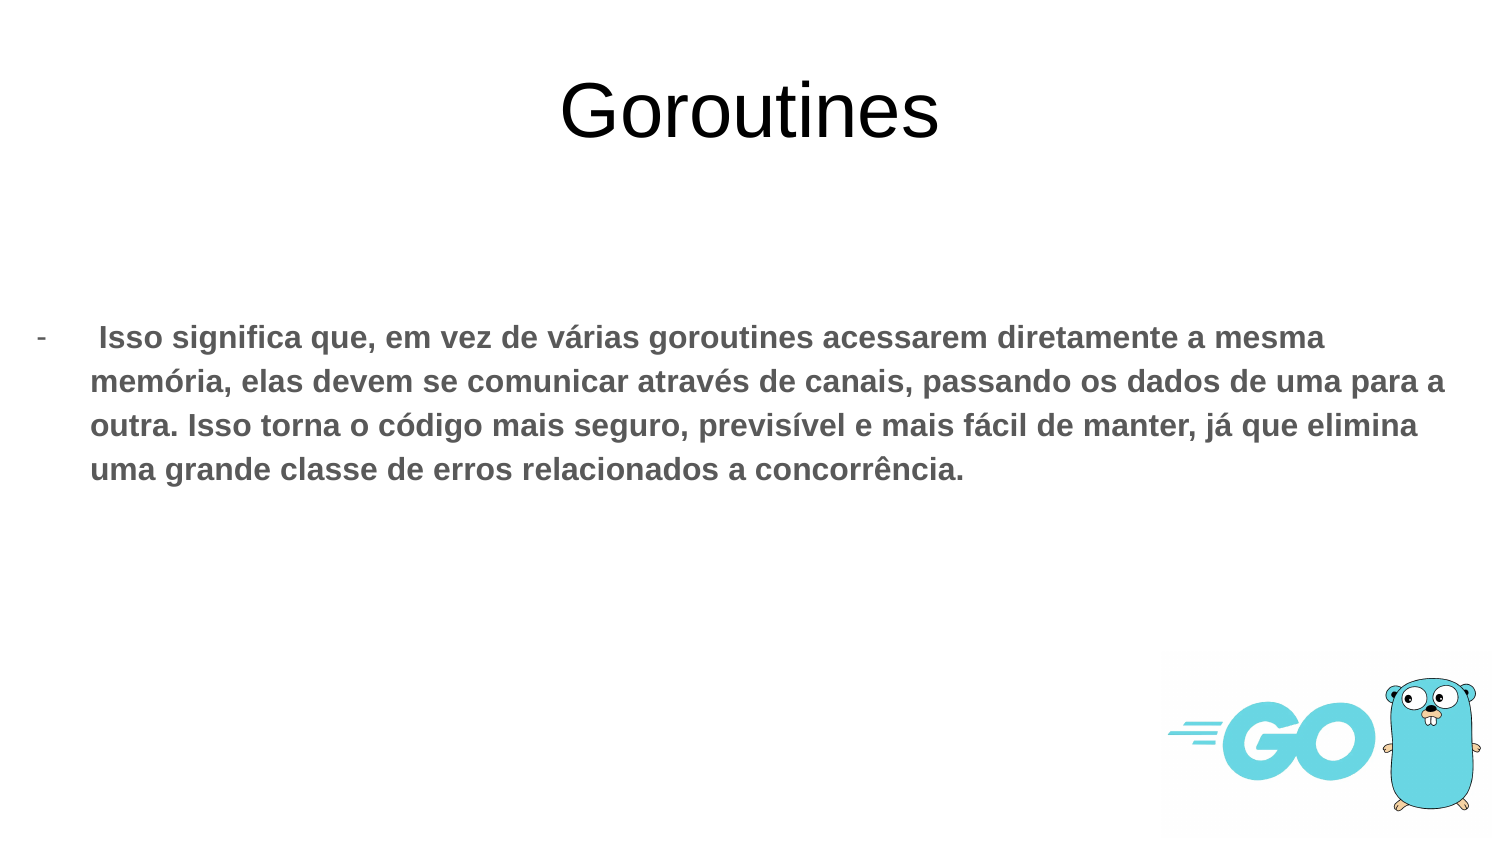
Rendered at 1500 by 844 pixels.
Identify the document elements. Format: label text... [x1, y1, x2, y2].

subtitle Isso significa que, em vez de várias goroutines acessarem diretamente a mesma memória, elas devem se comunicar através de canais, passando os dados de uma para a outra. Isso torna o código mais seguro, previsível e mais fácil de manter, já que elimina uma grande classe de erros relacionados a concorrência. [0, 296, 1492, 593]
picture [1161, 651, 1492, 838]
title Goroutines [363, 43, 1137, 168]
